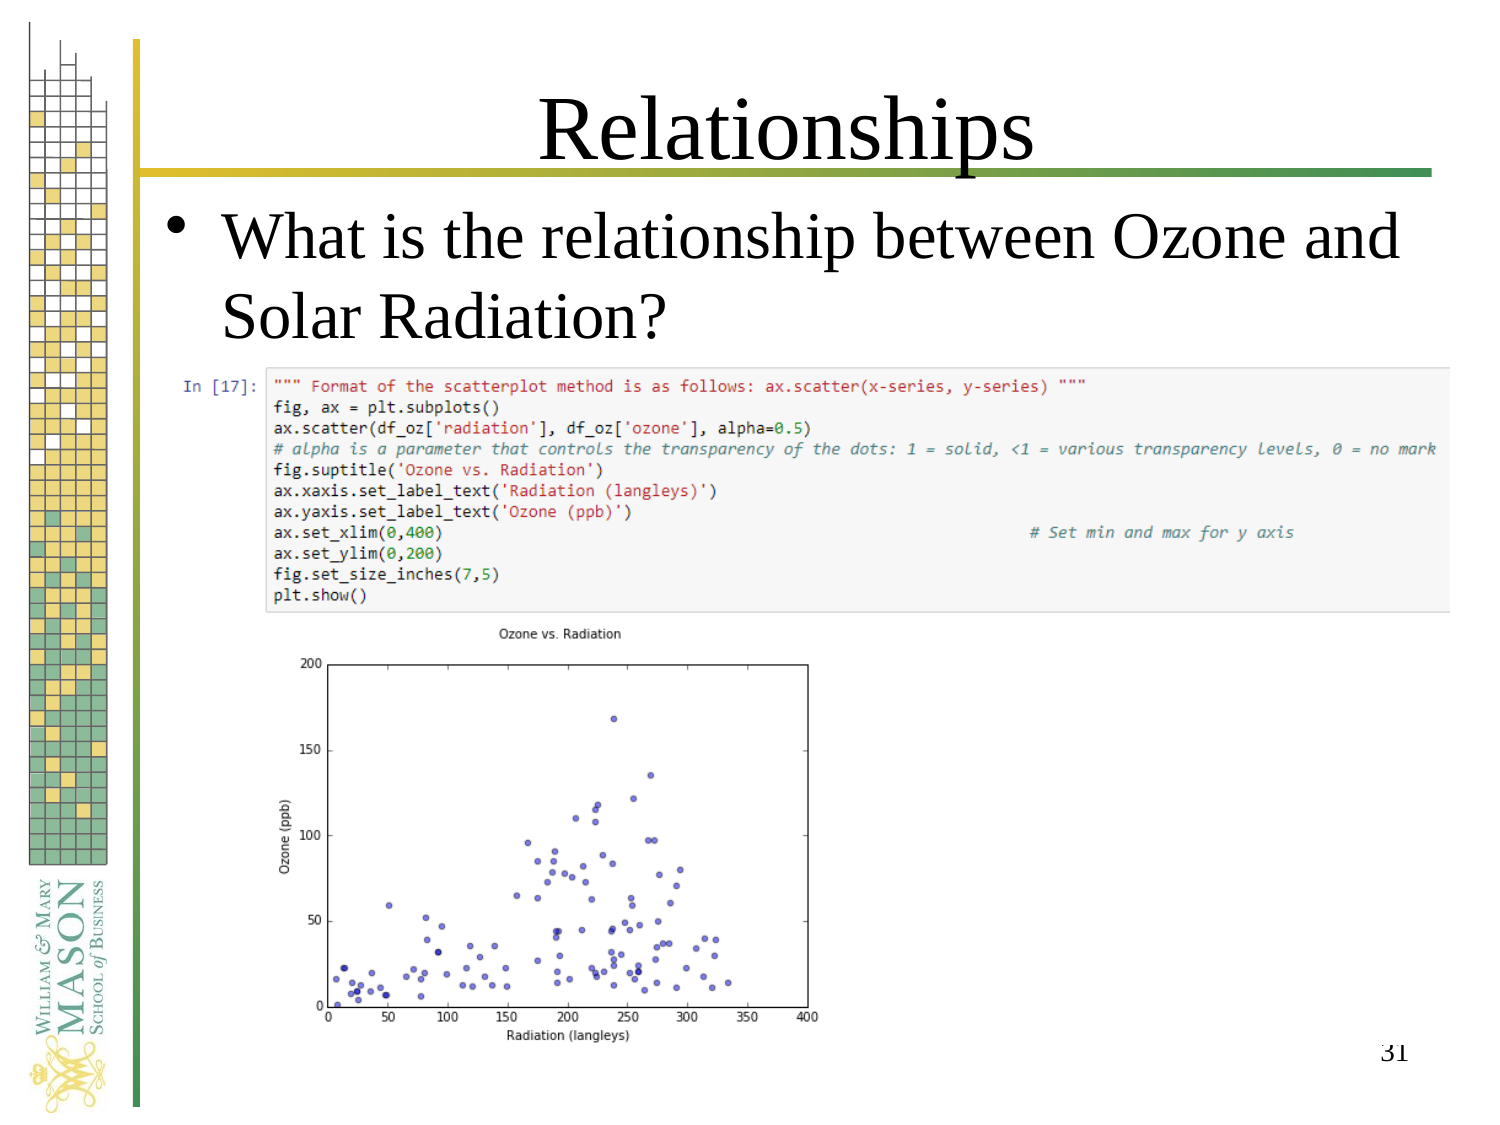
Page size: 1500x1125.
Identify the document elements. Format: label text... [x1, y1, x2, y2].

slide_number 70 [29, 879, 107, 1113]
title Relationships [150, 45, 1425, 184]
slide_number 31 [1048, 1053, 1426, 1103]
list What is the relationship between Ozone and Solar Radiation? [150, 184, 1425, 953]
picture [181, 359, 1450, 1046]
